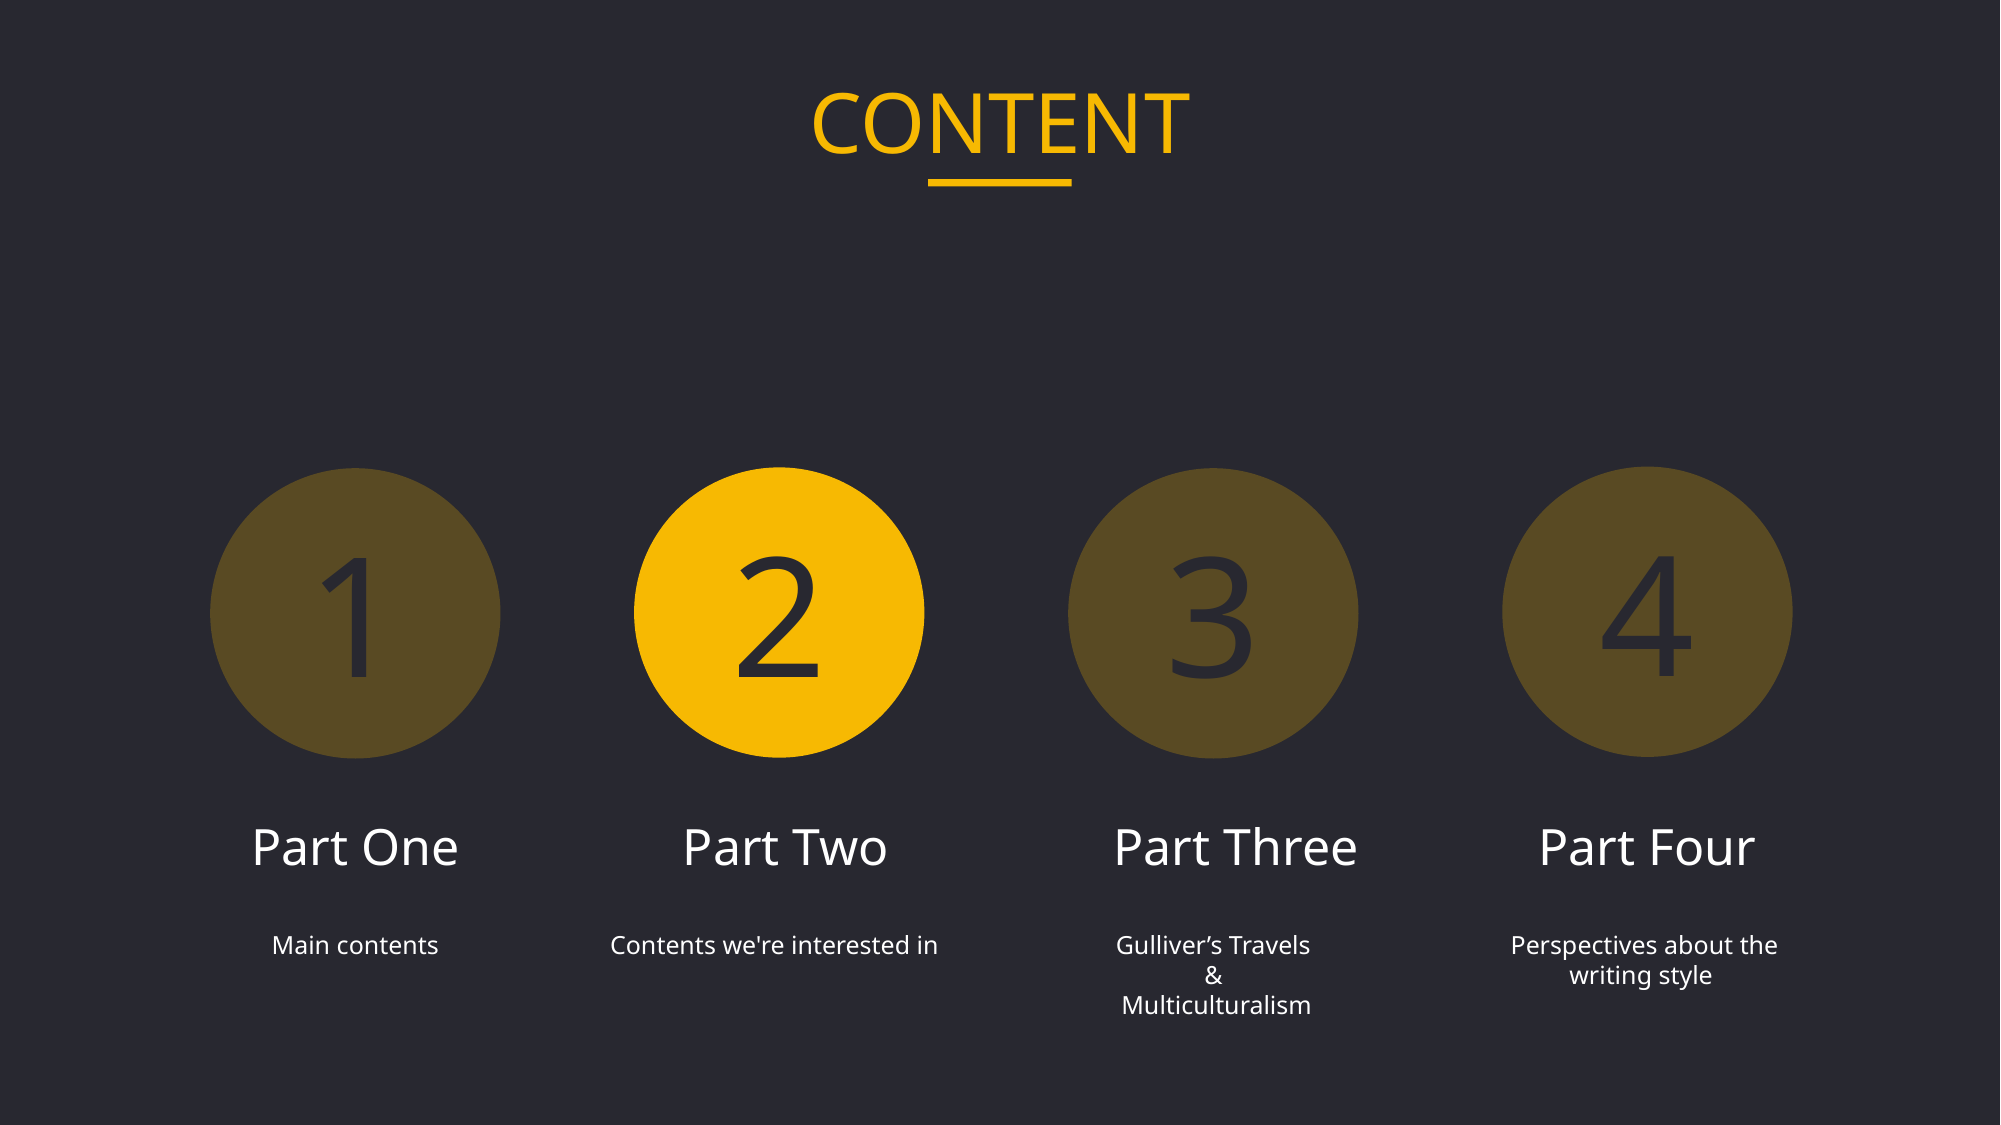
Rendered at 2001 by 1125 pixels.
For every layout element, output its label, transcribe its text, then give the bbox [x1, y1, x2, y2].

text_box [164, 808, 546, 968]
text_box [595, 808, 977, 968]
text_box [1453, 808, 1836, 998]
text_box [1068, 468, 1359, 759]
text_box CONTENT [748, 62, 1252, 178]
text_box [927, 178, 1073, 188]
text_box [634, 467, 925, 758]
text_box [1502, 466, 1793, 757]
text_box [210, 468, 501, 759]
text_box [1026, 808, 1408, 1028]
